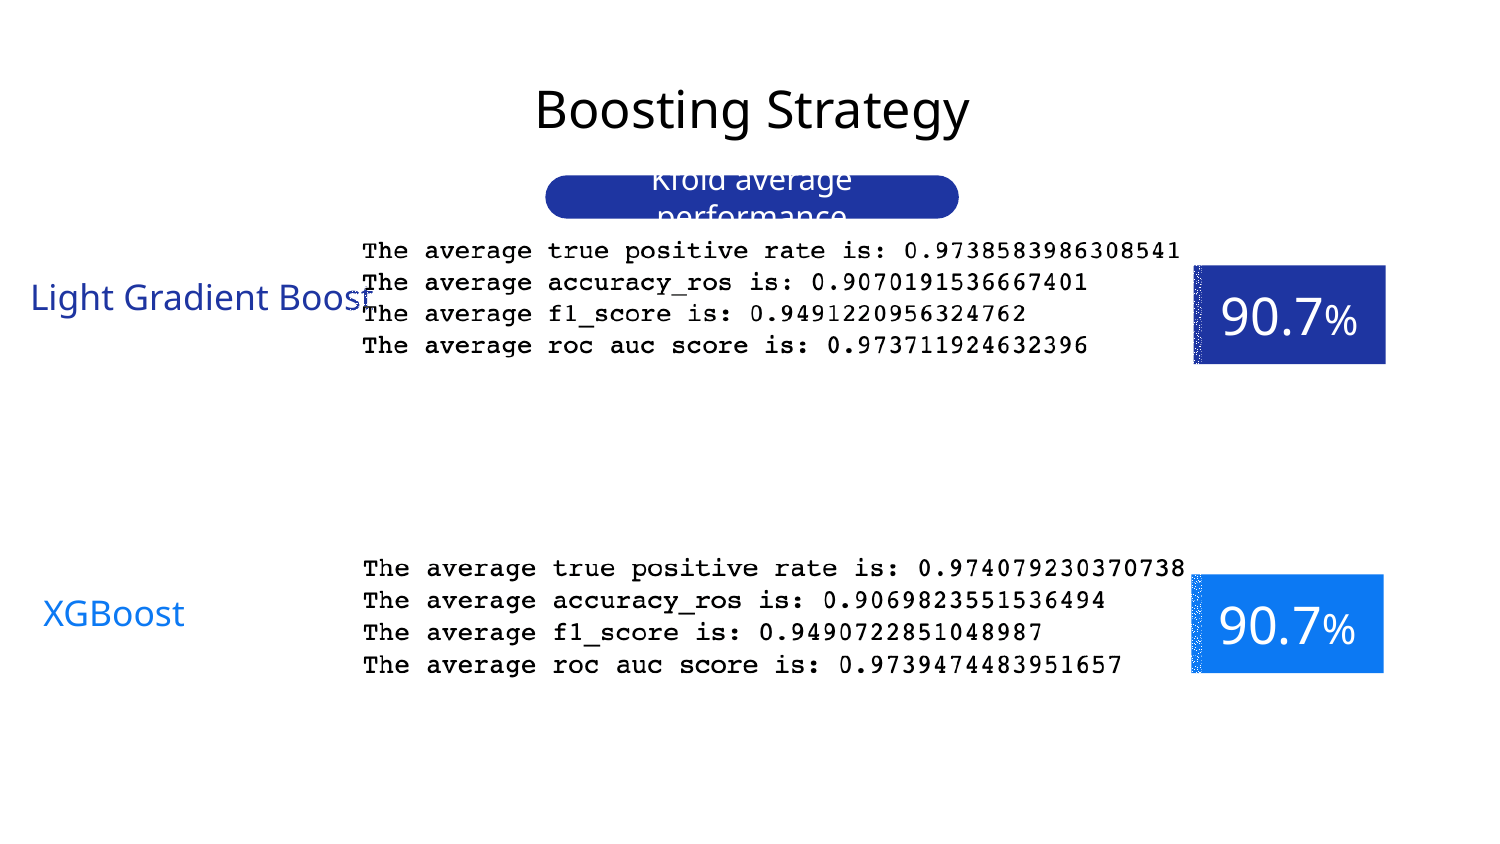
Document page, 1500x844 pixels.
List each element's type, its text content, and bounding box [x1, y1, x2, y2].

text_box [14, 265, 345, 365]
picture [350, 546, 1202, 692]
text_box Kfold average performance [546, 176, 959, 218]
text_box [1206, 573, 1384, 674]
title Boosting Strategy [79, 68, 1426, 148]
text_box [1206, 265, 1386, 365]
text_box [28, 573, 345, 674]
picture [350, 231, 1202, 369]
